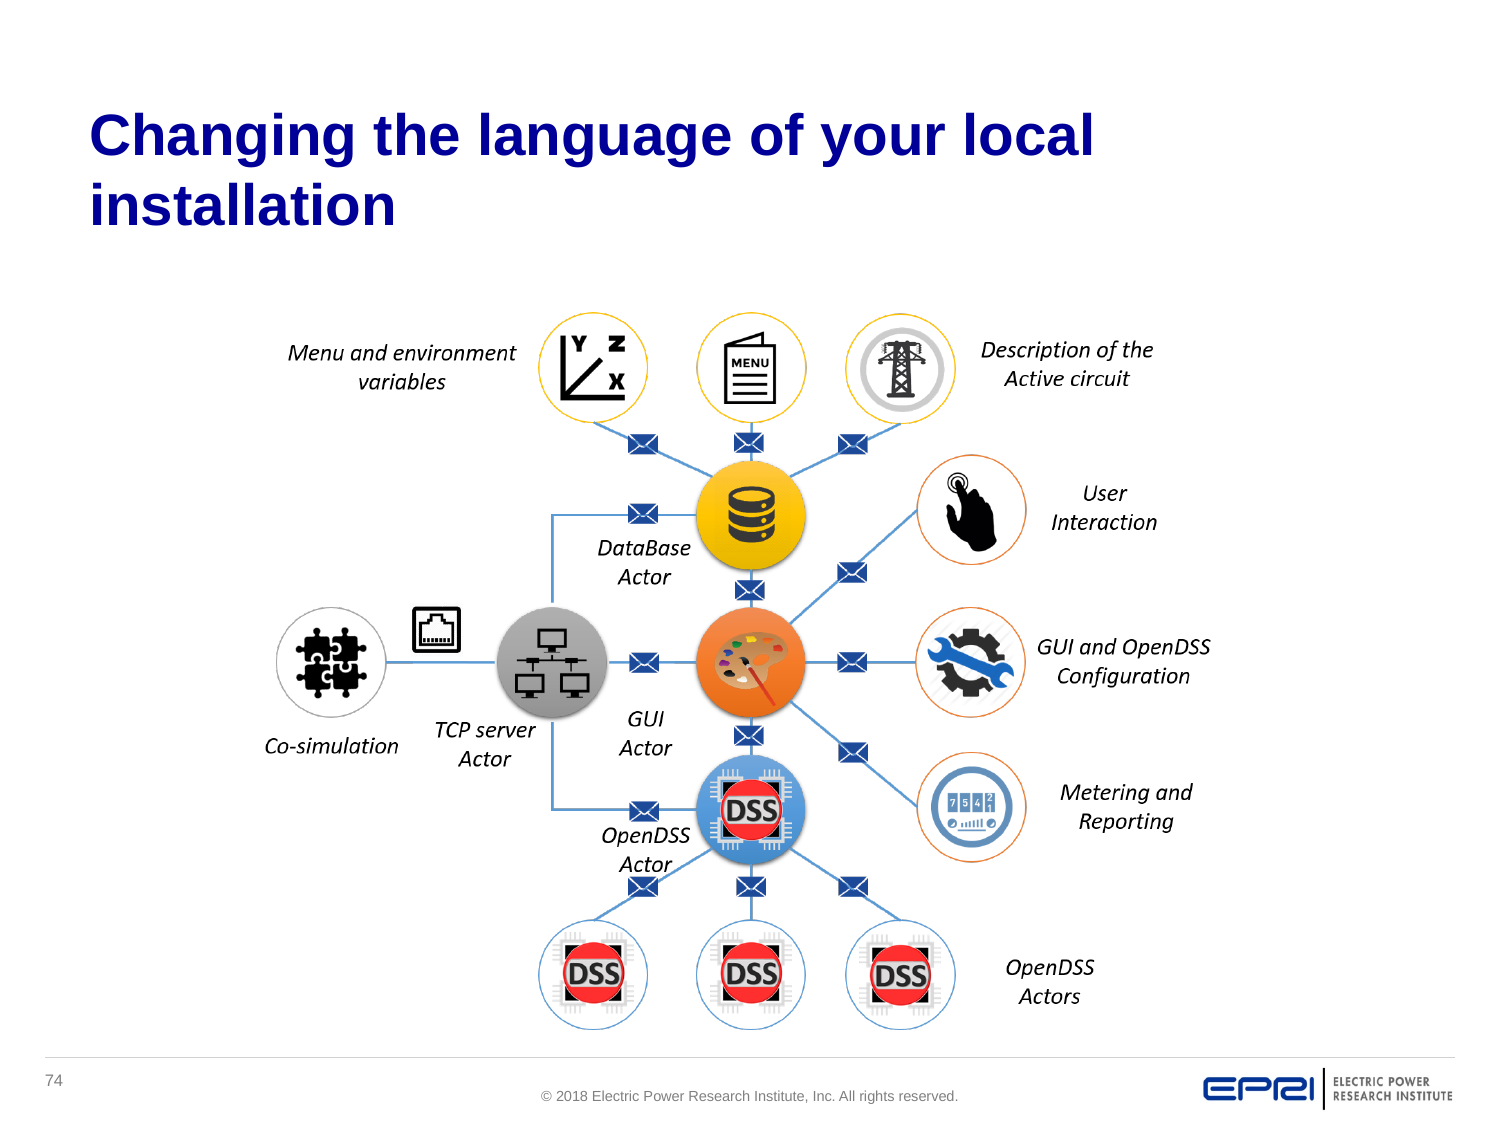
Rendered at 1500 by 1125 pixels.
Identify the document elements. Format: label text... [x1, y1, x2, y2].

title Changing the language of your local installation [74, 89, 1425, 278]
picture [249, 312, 1226, 1030]
picture [1200, 1064, 1455, 1113]
